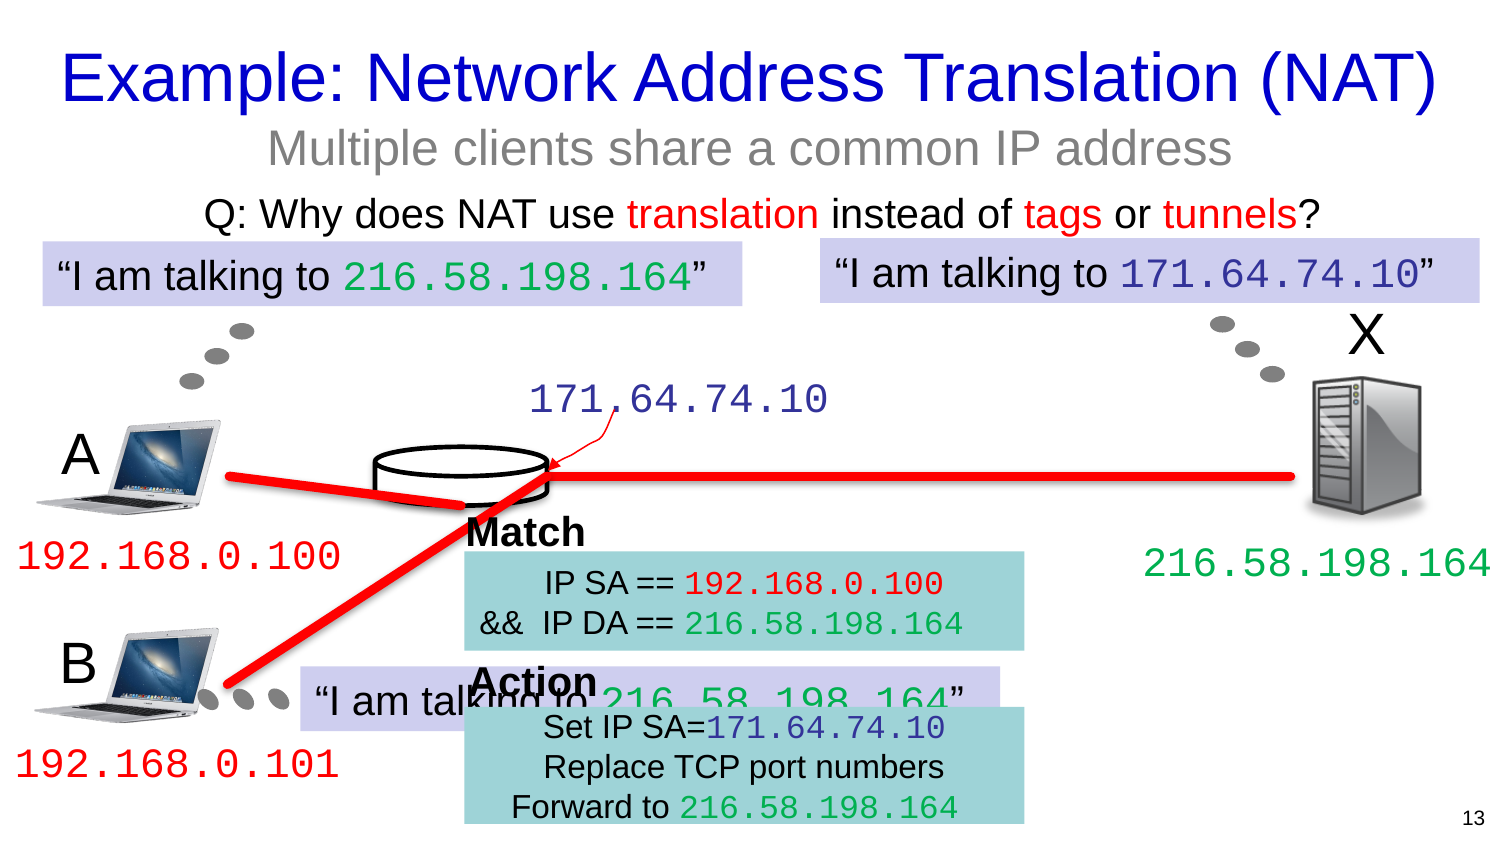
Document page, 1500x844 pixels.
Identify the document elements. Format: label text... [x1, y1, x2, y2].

picture [1290, 471, 1444, 528]
text_box 192.168.0.100 [1, 520, 222, 586]
slide_number 13 [1149, 796, 1500, 844]
picture [22, 614, 239, 736]
text_box [374, 446, 527, 497]
text_box 192.168.0.101 [0, 728, 355, 794]
text_box Q: Why does NAT use translation instead of tags or tunnels? [188, 179, 1336, 239]
text_box 216.58.198.164 [1127, 527, 1500, 593]
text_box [205, 665, 444, 733]
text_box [449, 496, 1025, 825]
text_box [227, 505, 444, 664]
picture [24, 406, 240, 528]
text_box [42, 241, 507, 390]
title Example: Network Address Translation (NAT) Multiple clients share a common IP address [0, 33, 1500, 175]
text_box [511, 237, 1480, 471]
